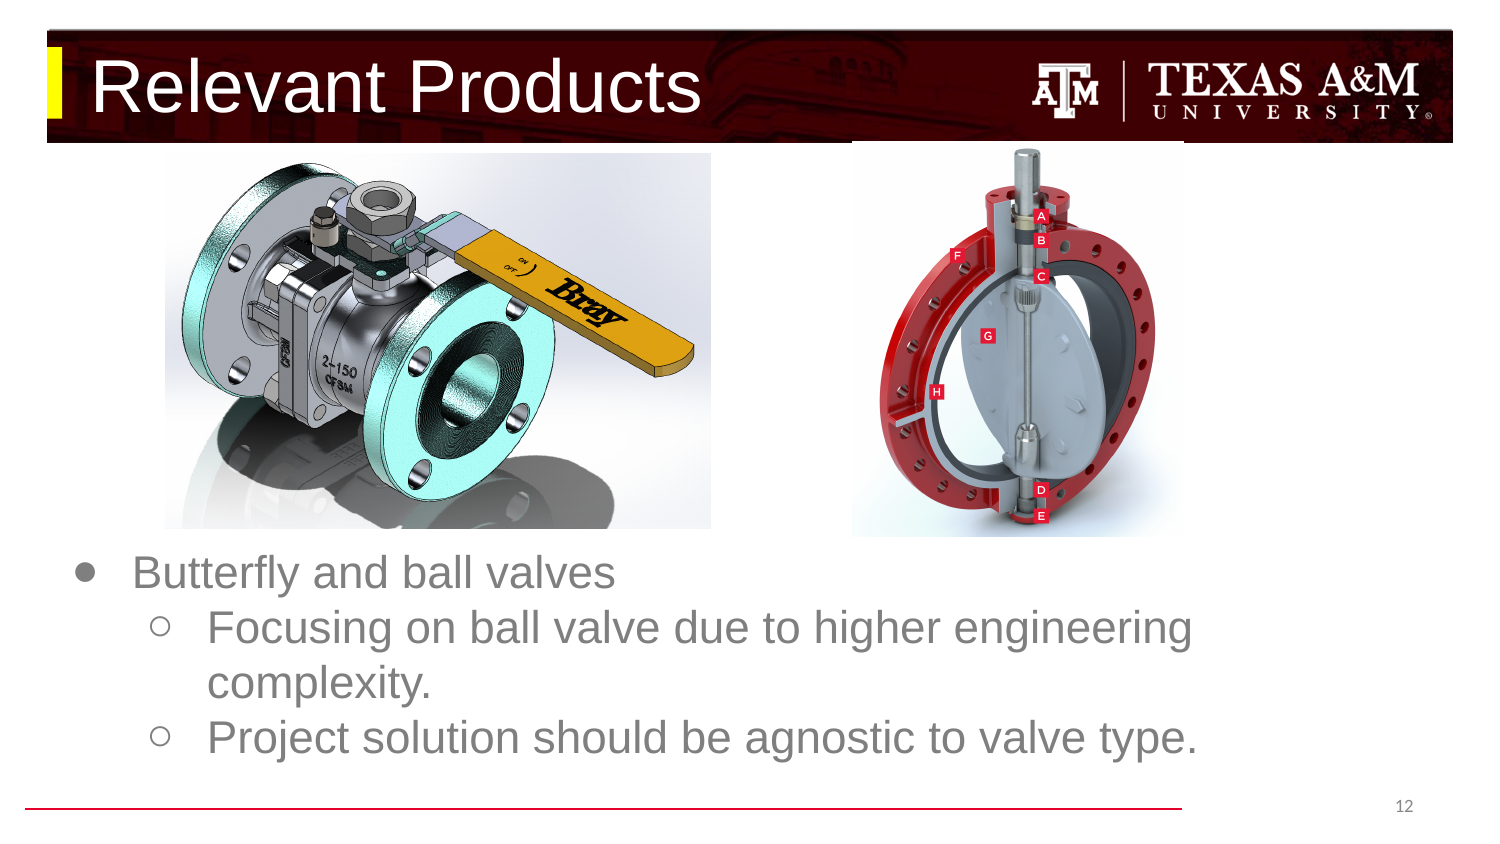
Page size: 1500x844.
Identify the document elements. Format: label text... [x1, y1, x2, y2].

title Relevant Products [79, 12, 1025, 154]
list Butterfly and ball valves Focusing on ball valve due to higher engineering complexity. Project solution should be agnostic to valve type. [45, 536, 1227, 783]
picture [47, 28, 79, 143]
slide_number ‹#› [1074, 782, 1425, 827]
picture [851, 28, 1453, 538]
picture [165, 152, 711, 530]
